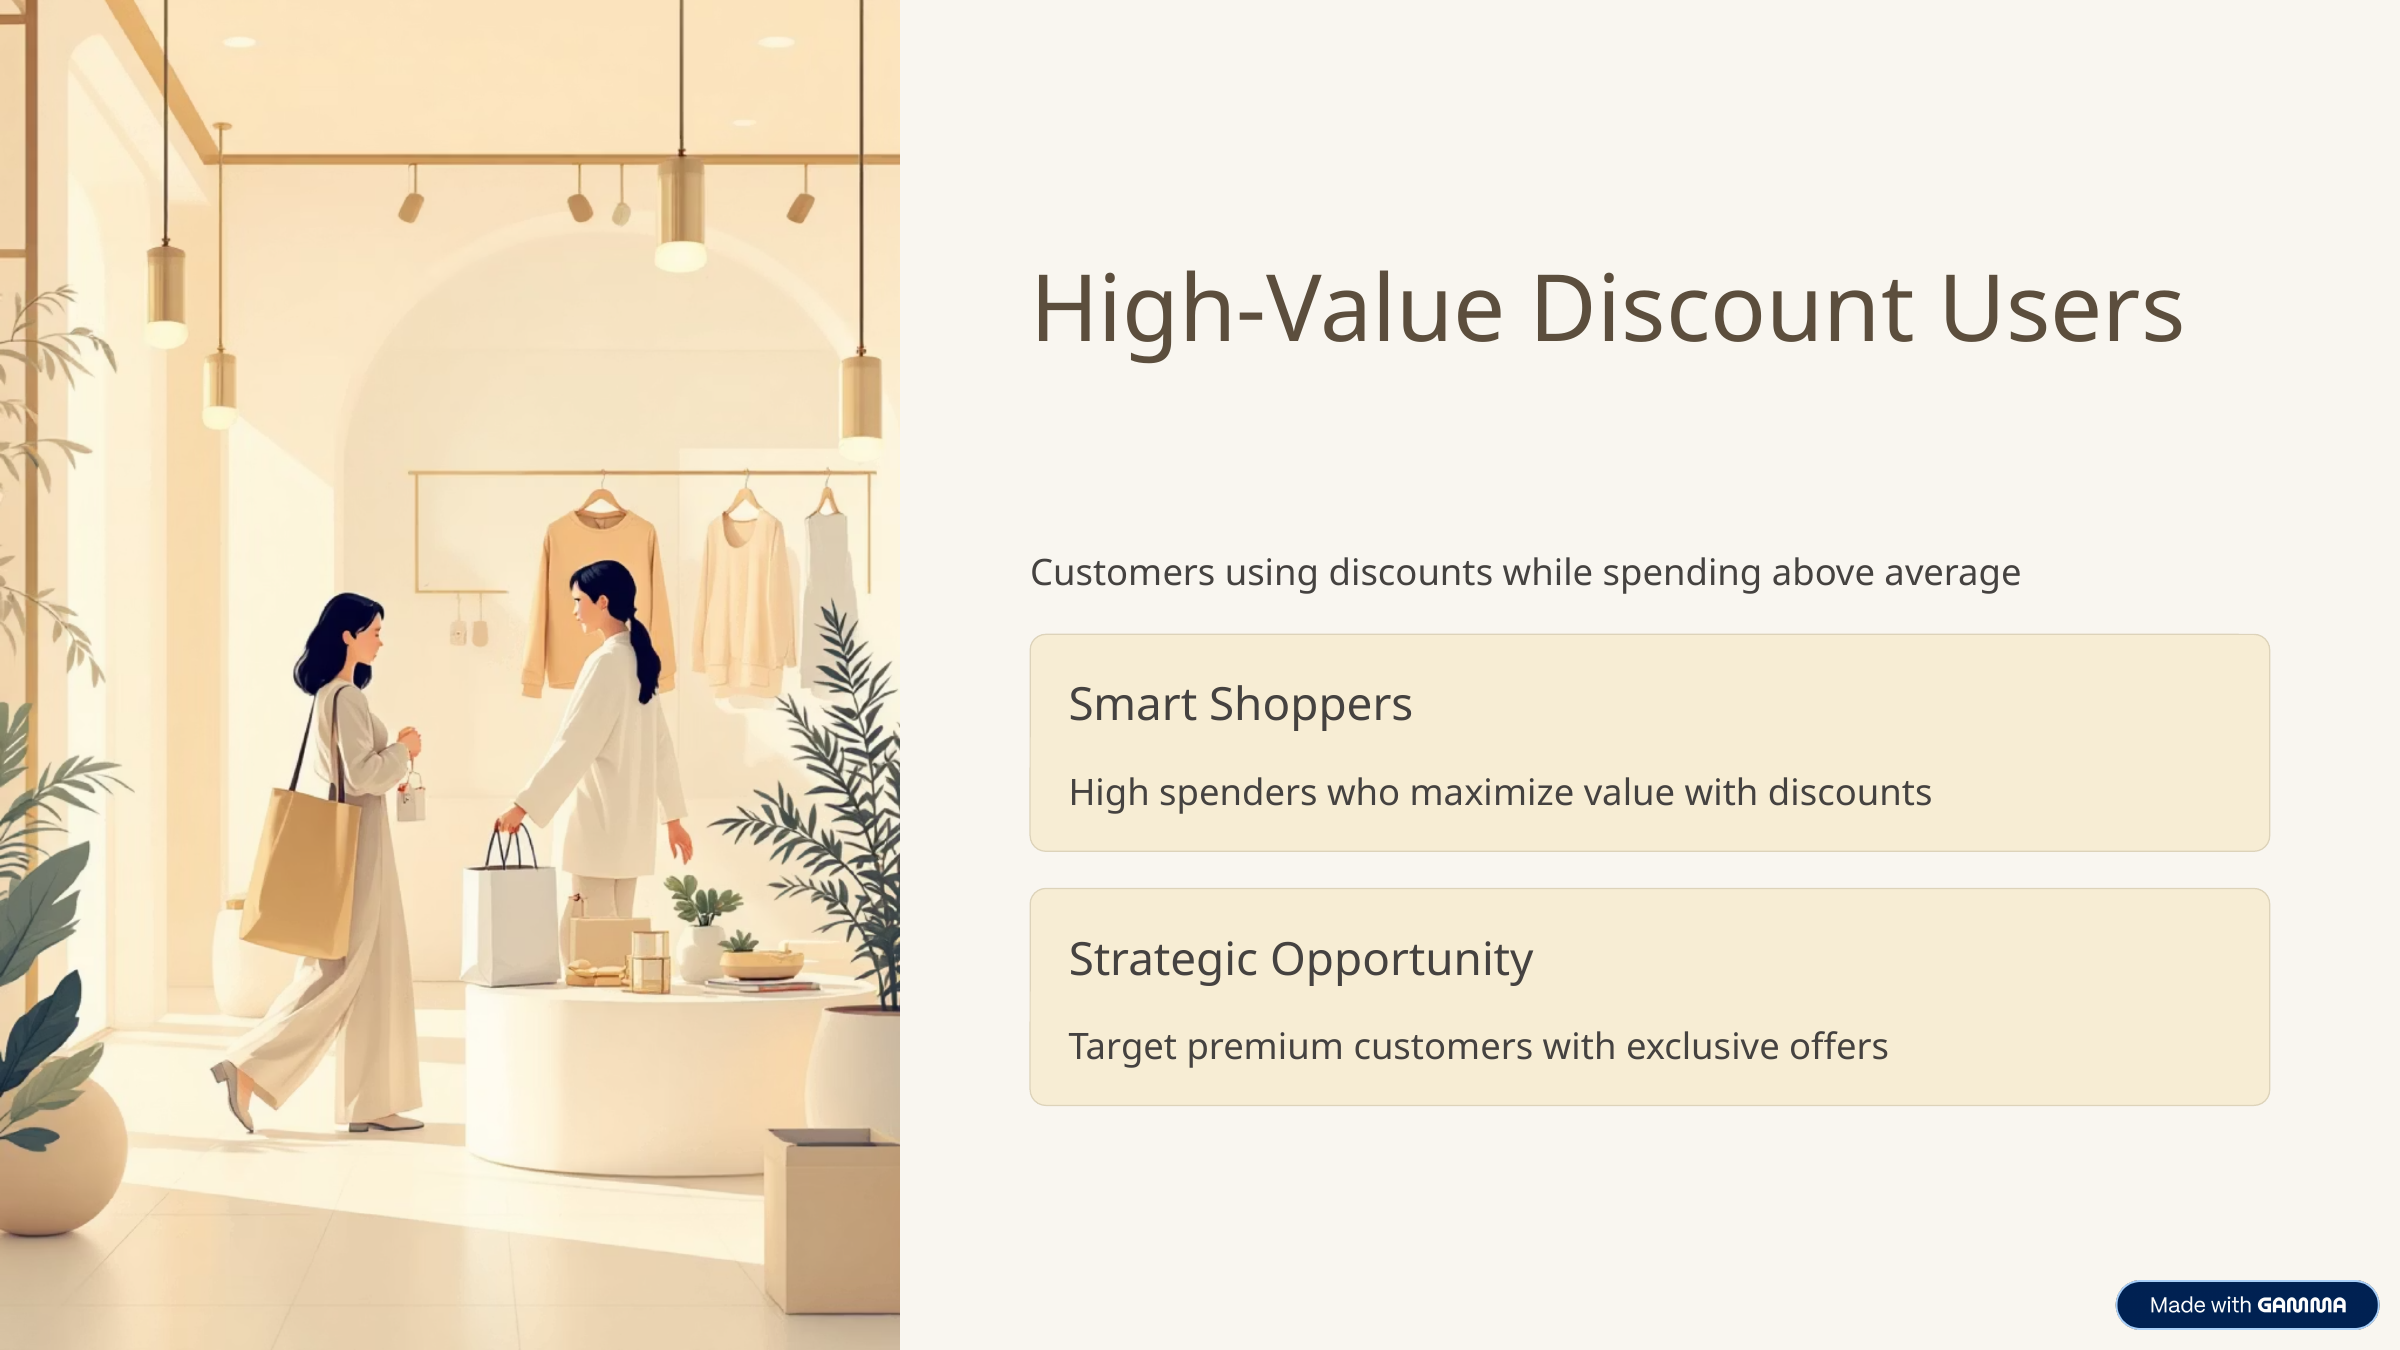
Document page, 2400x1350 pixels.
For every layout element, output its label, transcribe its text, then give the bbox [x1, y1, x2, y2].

text_box High spenders who maximize value with discounts [1068, 753, 2232, 813]
text_box Customers using discounts while spending above average [1030, 532, 2270, 593]
text_box Strategic Opportunity [1068, 926, 1594, 985]
text_box [1030, 888, 2270, 1106]
text_box Smart Shoppers [1068, 672, 1534, 731]
text_box [1030, 634, 2270, 852]
text_box High-Value Discount Users [1030, 244, 2270, 478]
picture [0, 0, 900, 1350]
picture [2106, 1271, 2389, 1339]
text_box Target premium customers with exclusive offers [1068, 1007, 2232, 1067]
